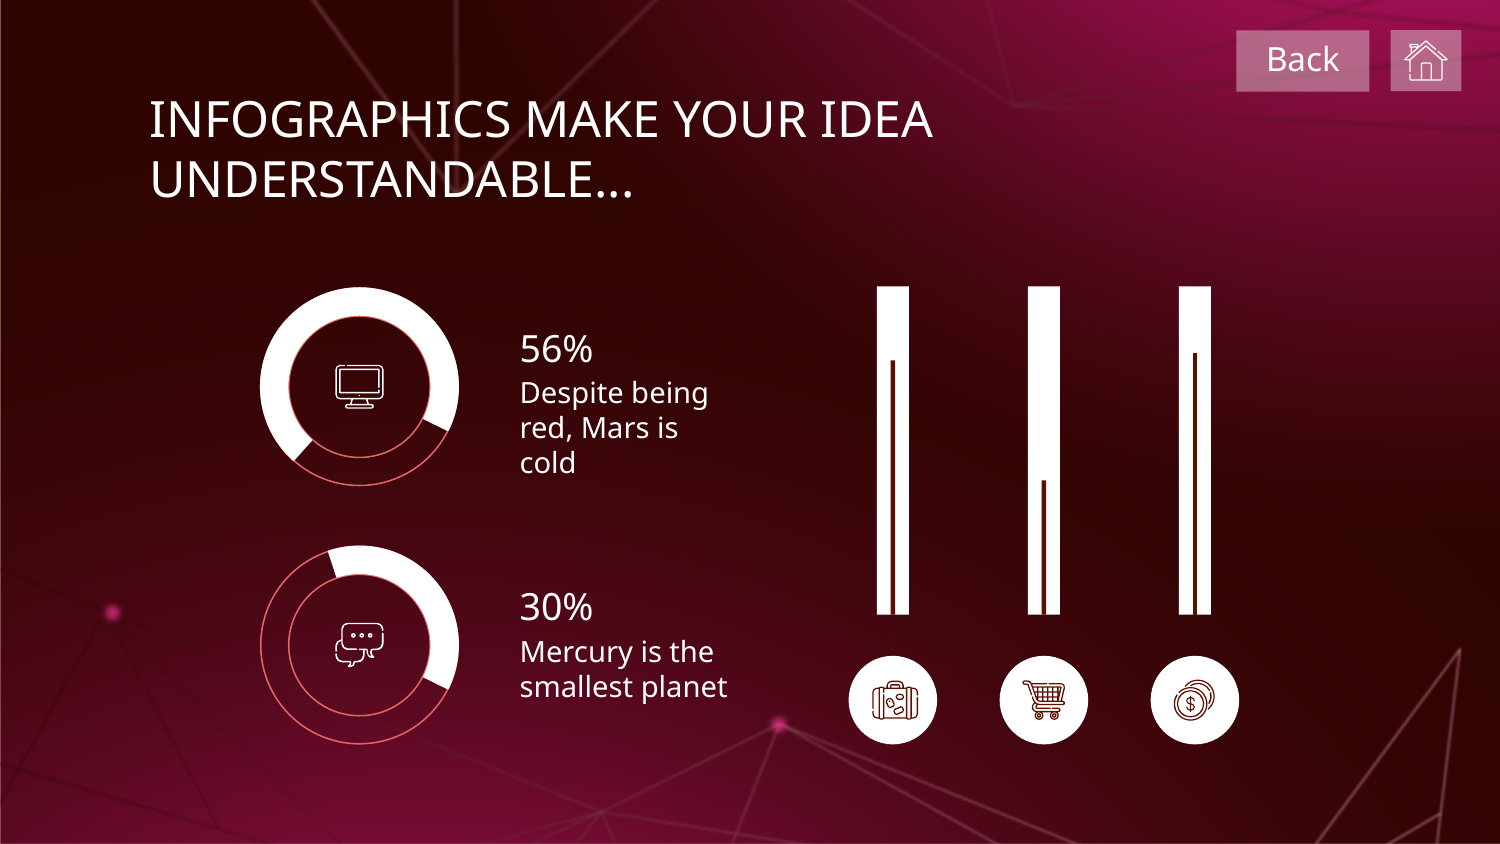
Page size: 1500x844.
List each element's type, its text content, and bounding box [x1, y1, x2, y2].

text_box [876, 286, 910, 615]
title 30% [504, 572, 791, 640]
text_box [260, 546, 459, 745]
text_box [1022, 680, 1066, 721]
title INFOGRAPHICS MAKE YOUR IDEA UNDERSTANDABLE... [134, 72, 1001, 206]
text_box [1150, 655, 1240, 745]
text_box [1236, 30, 1370, 92]
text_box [1173, 679, 1217, 721]
text_box [848, 655, 938, 745]
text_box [335, 622, 384, 668]
title 56% [504, 313, 791, 382]
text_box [1178, 286, 1212, 615]
picture [0, 0, 1500, 844]
subtitle Mercury is the smallest planet [504, 618, 758, 718]
subtitle Despite being red, Mars is cold [504, 359, 758, 460]
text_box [1390, 29, 1462, 92]
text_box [260, 287, 459, 486]
subtitle Back [1246, 22, 1360, 79]
text_box [999, 655, 1089, 745]
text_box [872, 680, 919, 720]
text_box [1027, 286, 1061, 615]
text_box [335, 364, 384, 409]
